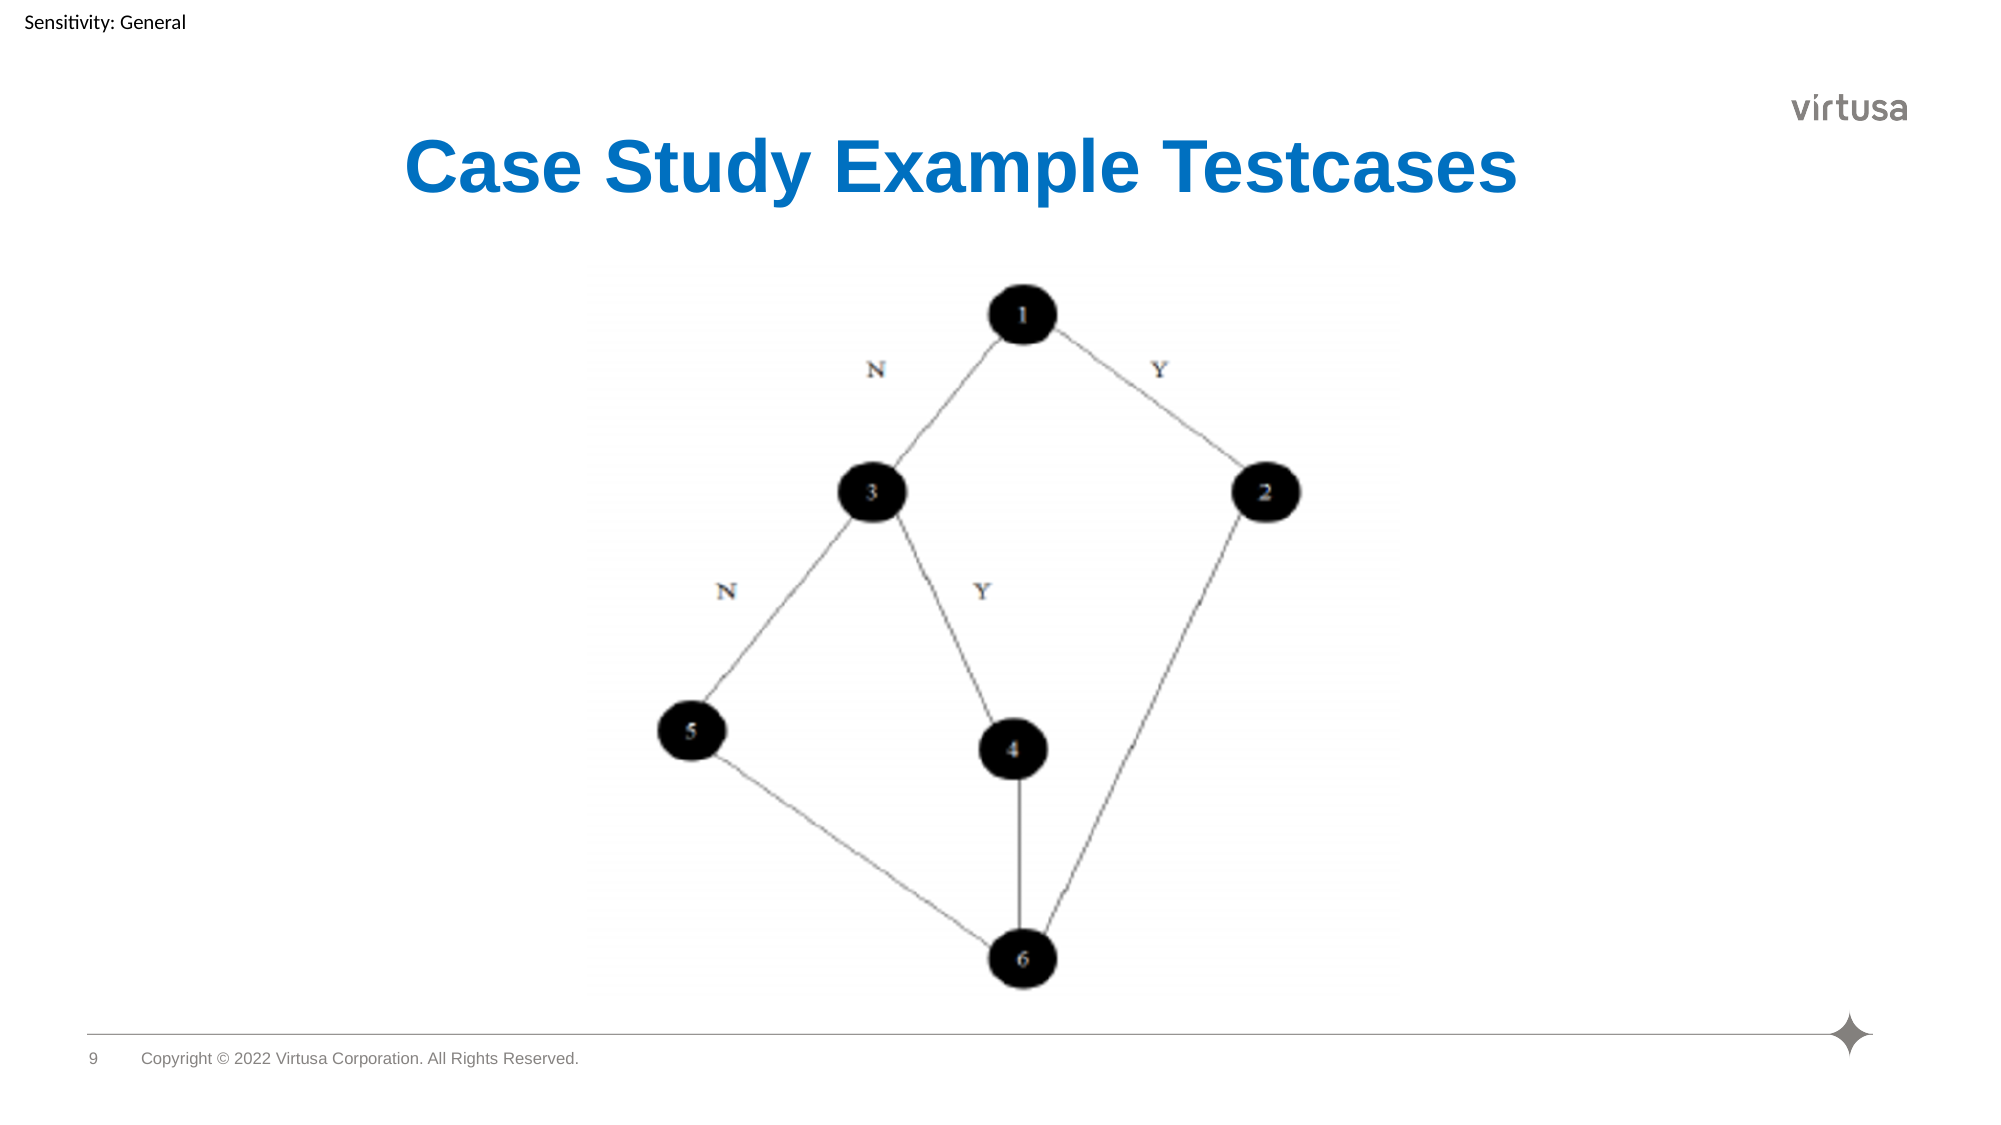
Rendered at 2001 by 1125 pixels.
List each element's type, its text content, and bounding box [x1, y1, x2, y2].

picture [587, 256, 1400, 1002]
text_box Case Study Example Testcases [296, 109, 1628, 215]
picture [1791, 94, 1907, 121]
